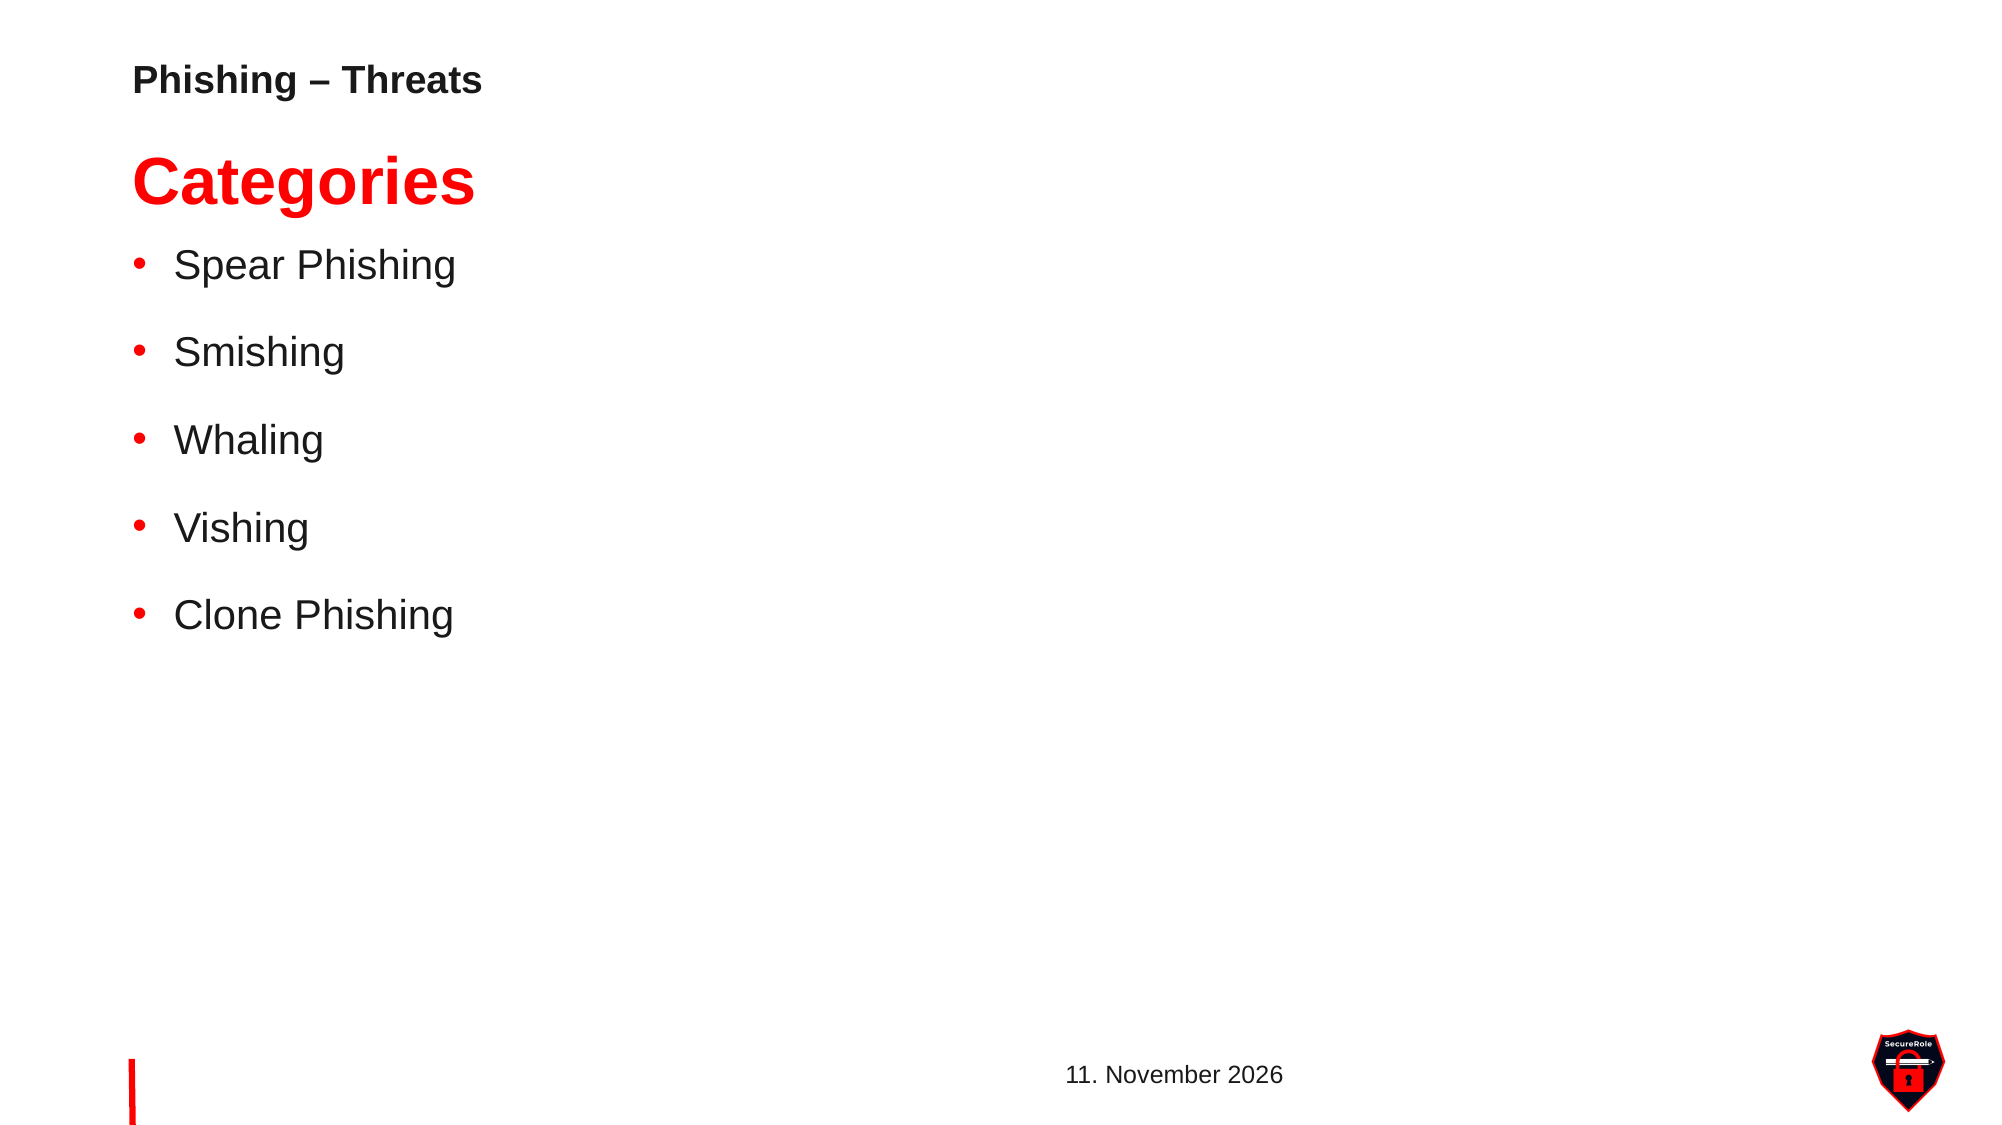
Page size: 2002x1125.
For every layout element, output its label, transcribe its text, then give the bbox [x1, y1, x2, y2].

slide_number 4. Mai 2022 [1065, 1058, 1620, 1088]
list Phishing – Threats [132, 54, 1946, 102]
picture [1864, 1025, 1953, 1114]
title Categories [132, 113, 1946, 226]
list Spear Phishing Smishing Whaling Vishing Clone Phishing [132, 237, 1946, 1018]
